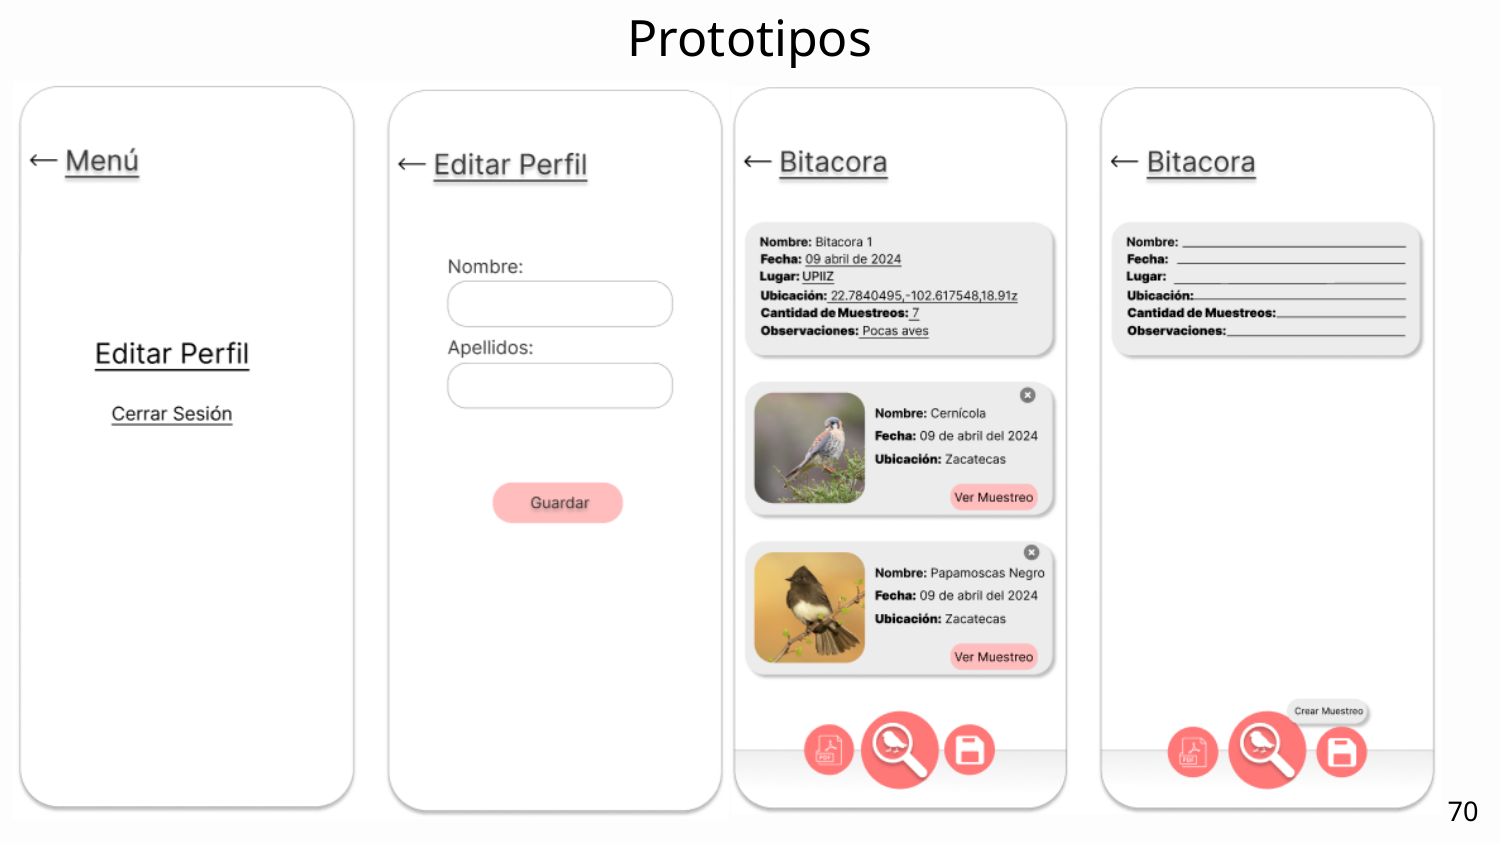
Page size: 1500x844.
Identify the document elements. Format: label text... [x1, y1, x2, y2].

picture [13, 80, 729, 819]
slide_number 70 [1403, 779, 1494, 844]
title Prototipos [74, 15, 1426, 57]
picture [731, 86, 1441, 814]
